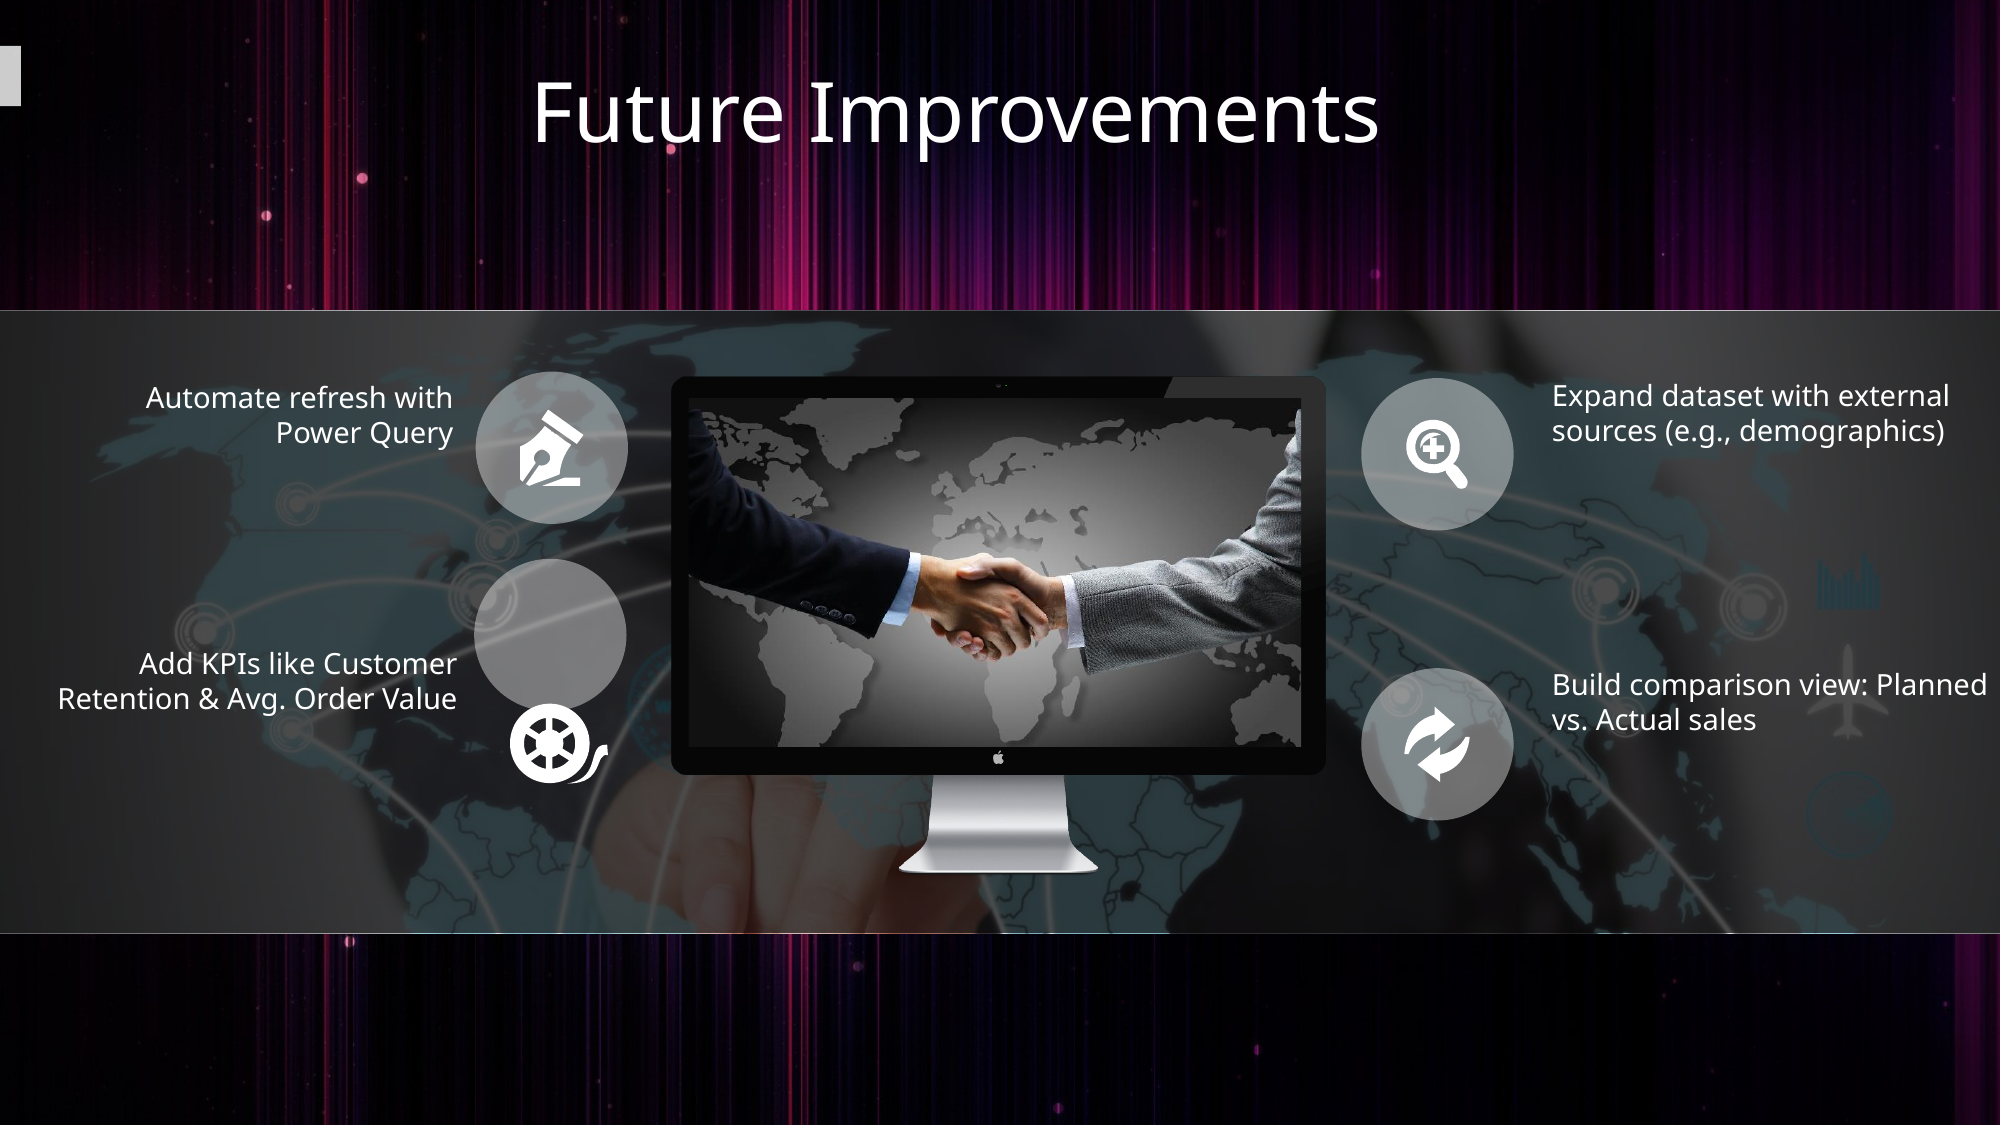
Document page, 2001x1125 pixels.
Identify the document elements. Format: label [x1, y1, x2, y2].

text_box [1424, 310, 2000, 934]
text_box [0, 310, 570, 934]
picture [0, 0, 2000, 1125]
